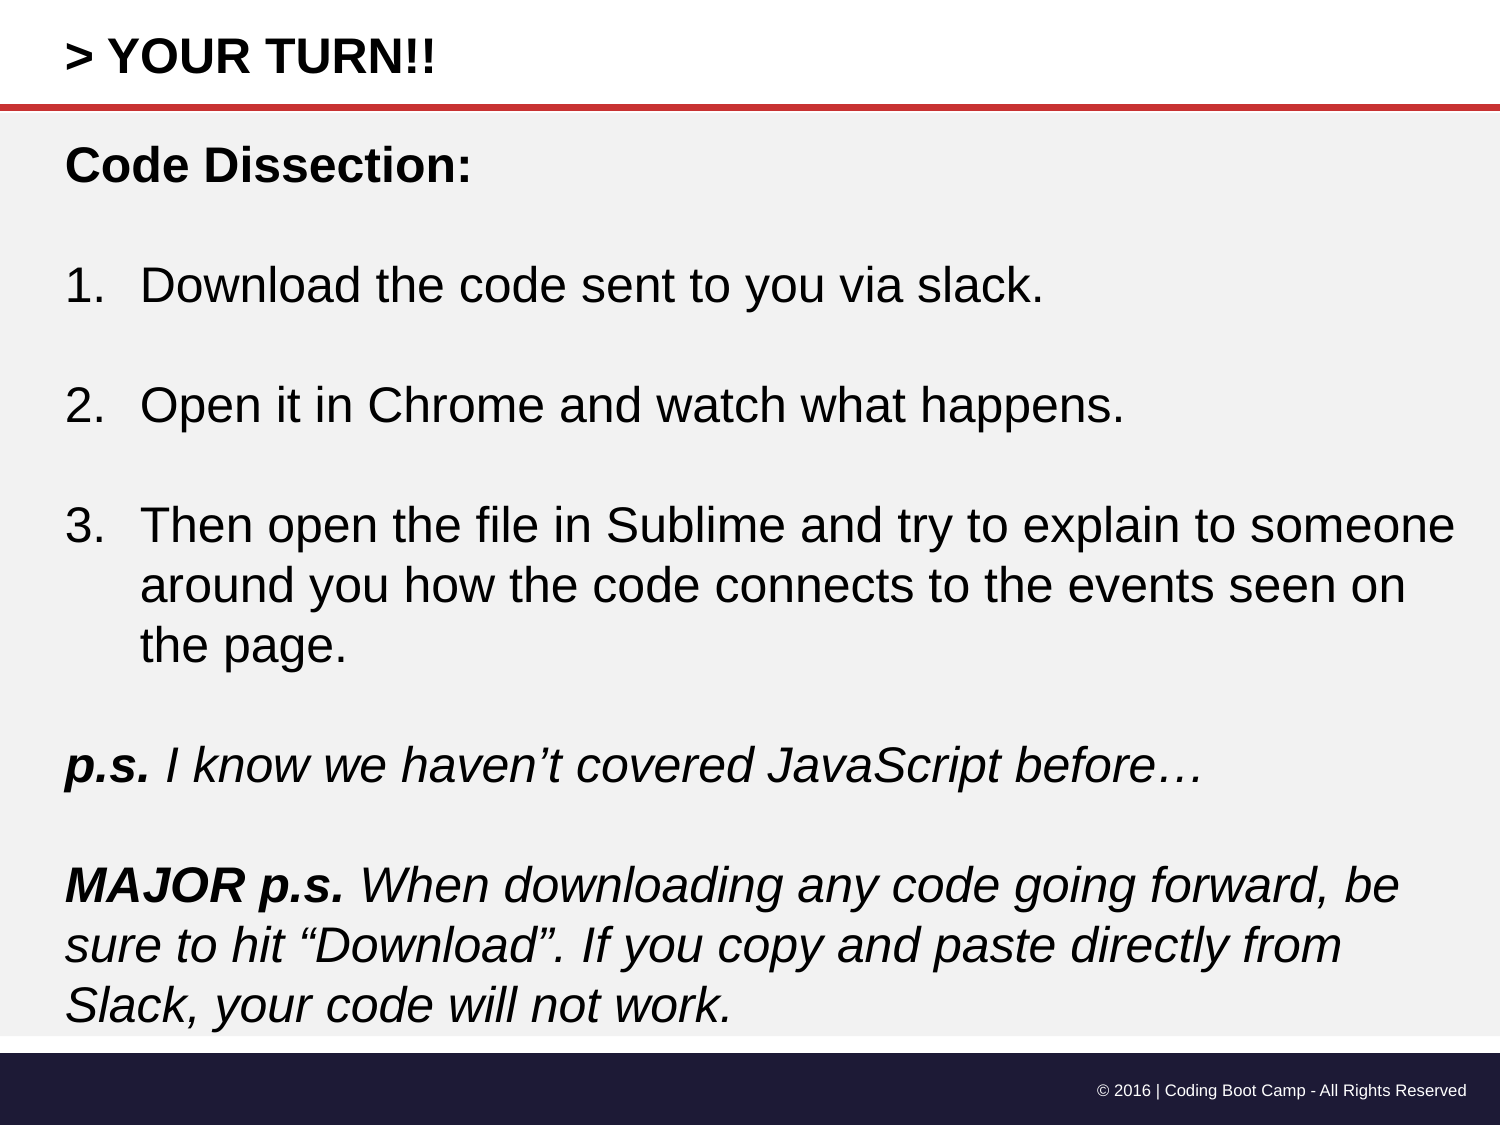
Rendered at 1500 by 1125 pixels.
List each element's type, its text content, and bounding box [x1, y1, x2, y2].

text_box > YOUR TURN!! [50, 16, 913, 91]
text_box [0, 112, 1500, 1037]
text_box Code Dissection: Download the code sent to you via slack. Open it in Chrome and watch what happens. Then open the file in Sublime and try to explain to someone around you how the code connects to the events seen on the page. p.s. I know we haven’t covered JavaScript before… MAJOR p.s. When downloading any code going forward, be sure to hit “Download”. If you copy and paste directly from Slack, your code will not work. [49, 124, 1475, 1040]
